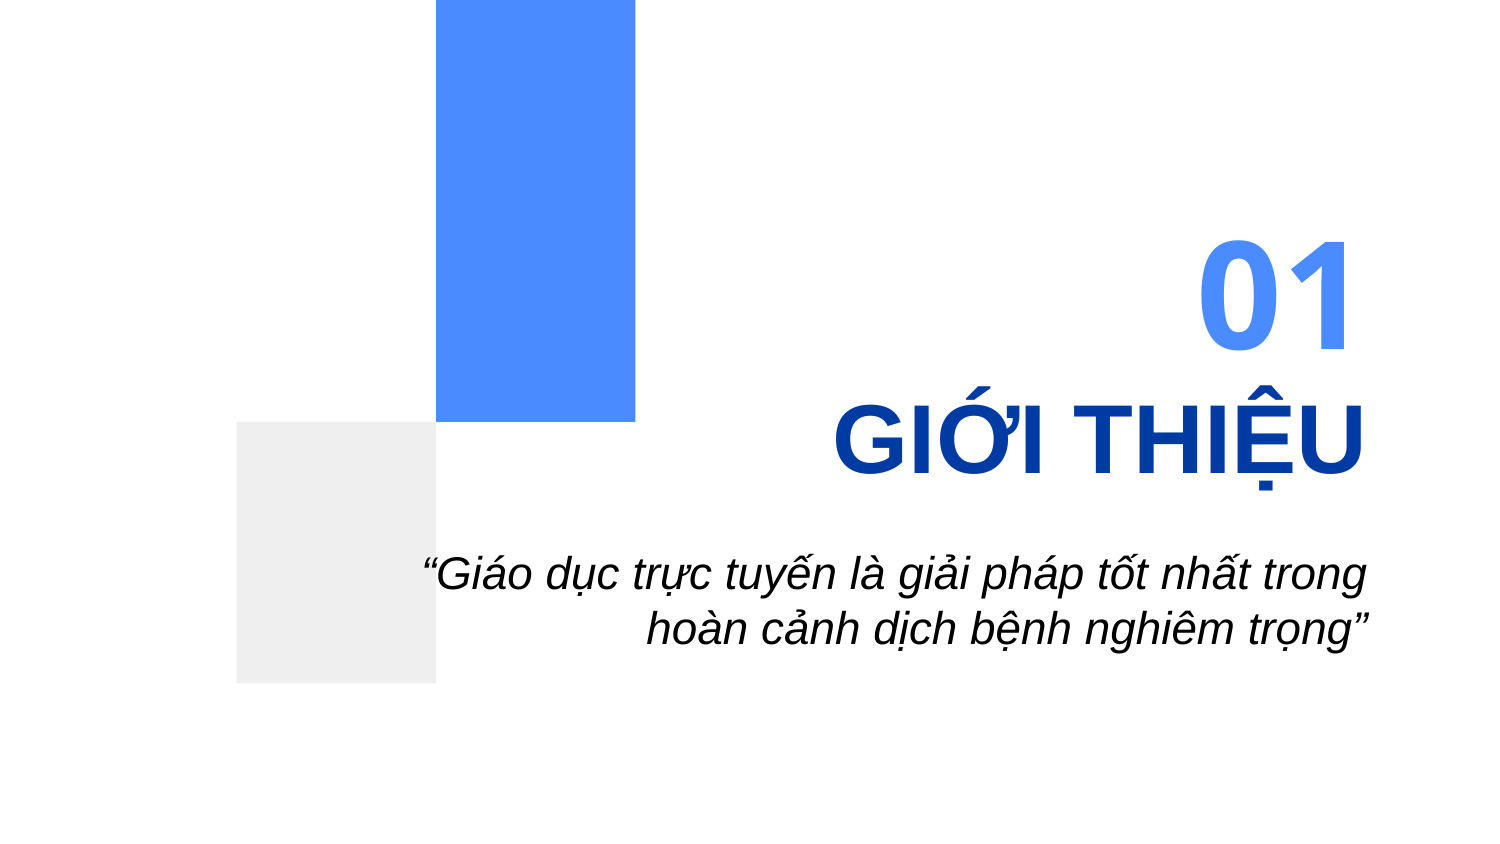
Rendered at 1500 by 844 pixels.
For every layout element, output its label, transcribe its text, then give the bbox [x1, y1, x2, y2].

subtitle “Giáo dục trực tuyến là giải pháp tốt nhất trong hoàn cảnh dịch bệnh nghiêm trọng” [402, 528, 1383, 723]
title GIỚI THIỆU [650, 395, 1383, 504]
title 01 [650, 207, 1383, 395]
